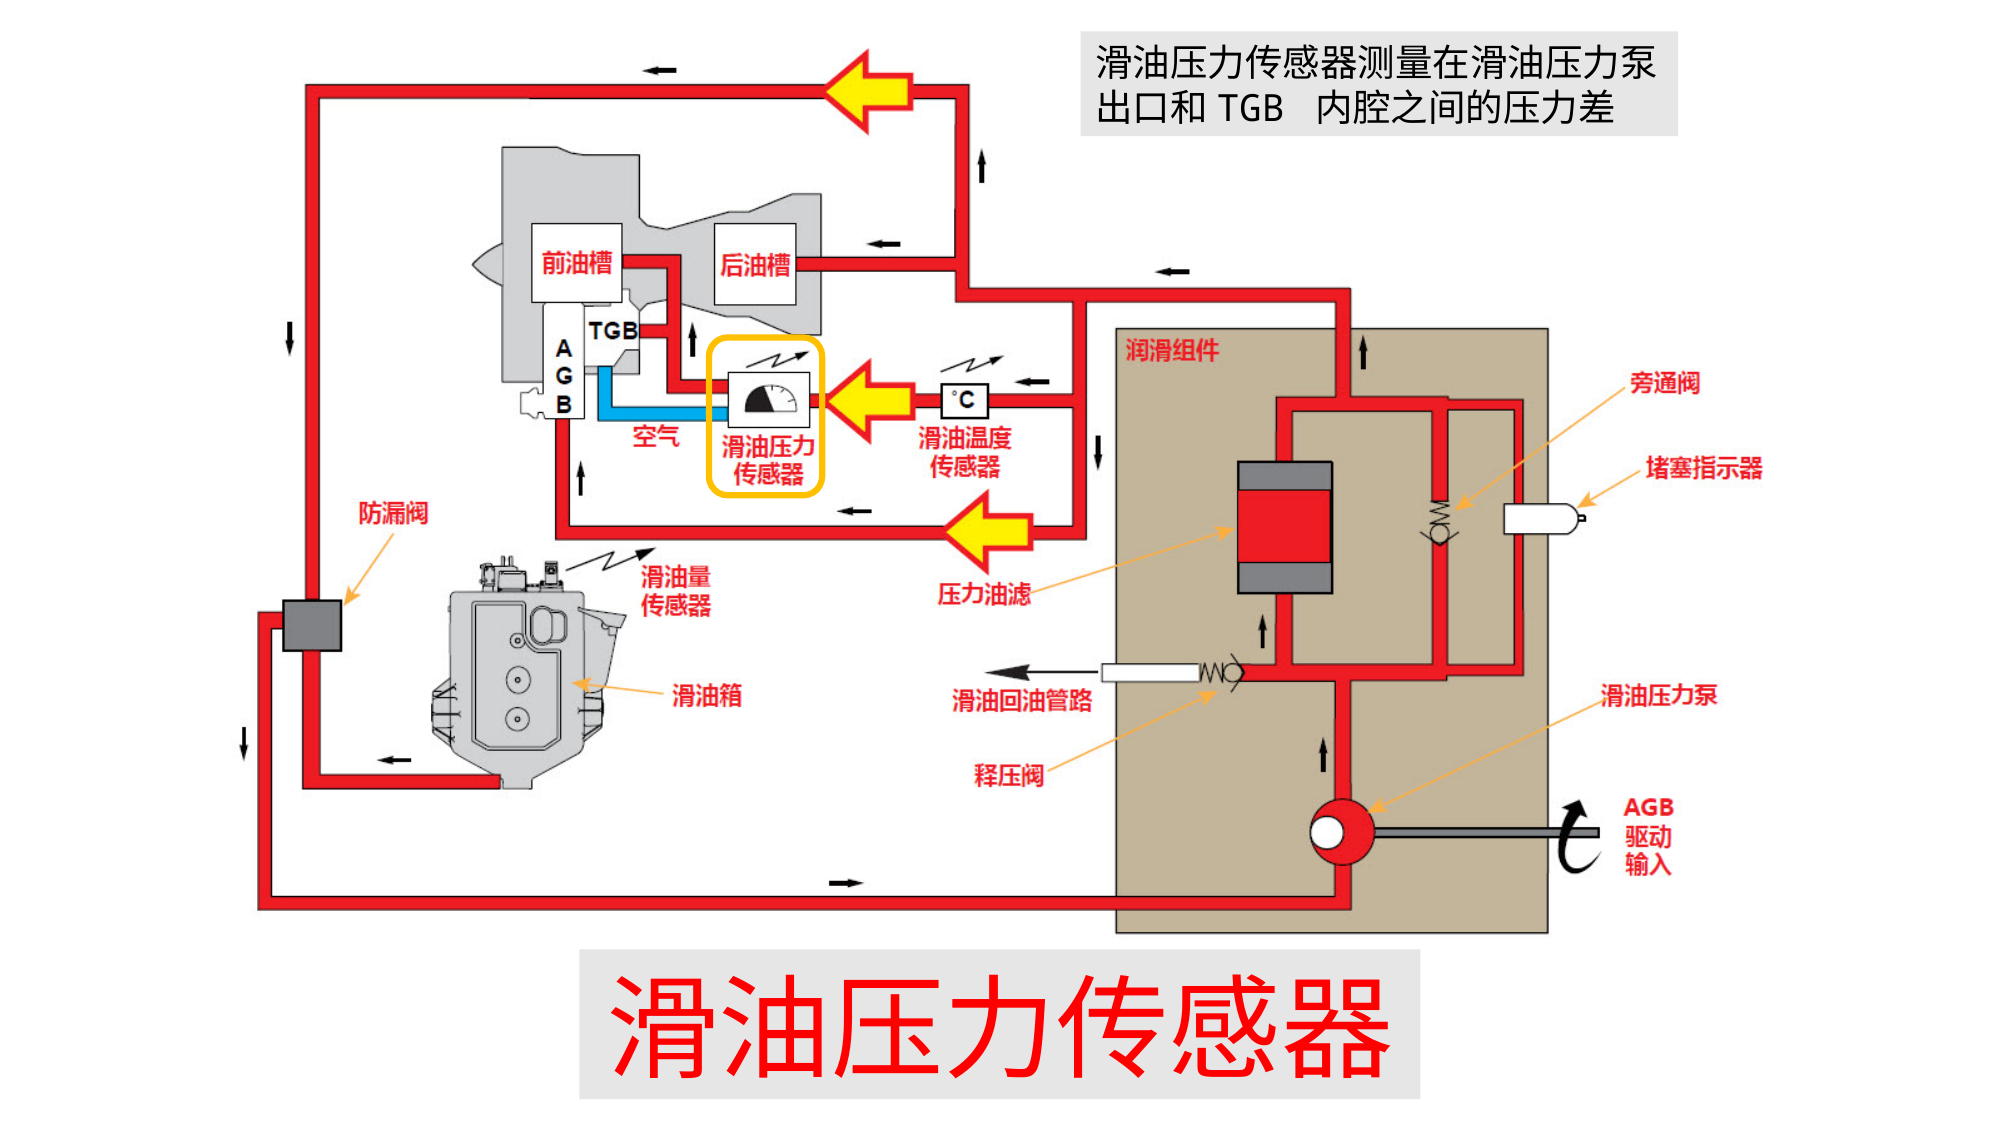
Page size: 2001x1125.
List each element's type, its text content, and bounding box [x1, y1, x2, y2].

text_box 滑油压力传感器 [579, 956, 1421, 1100]
picture [221, 28, 1779, 956]
